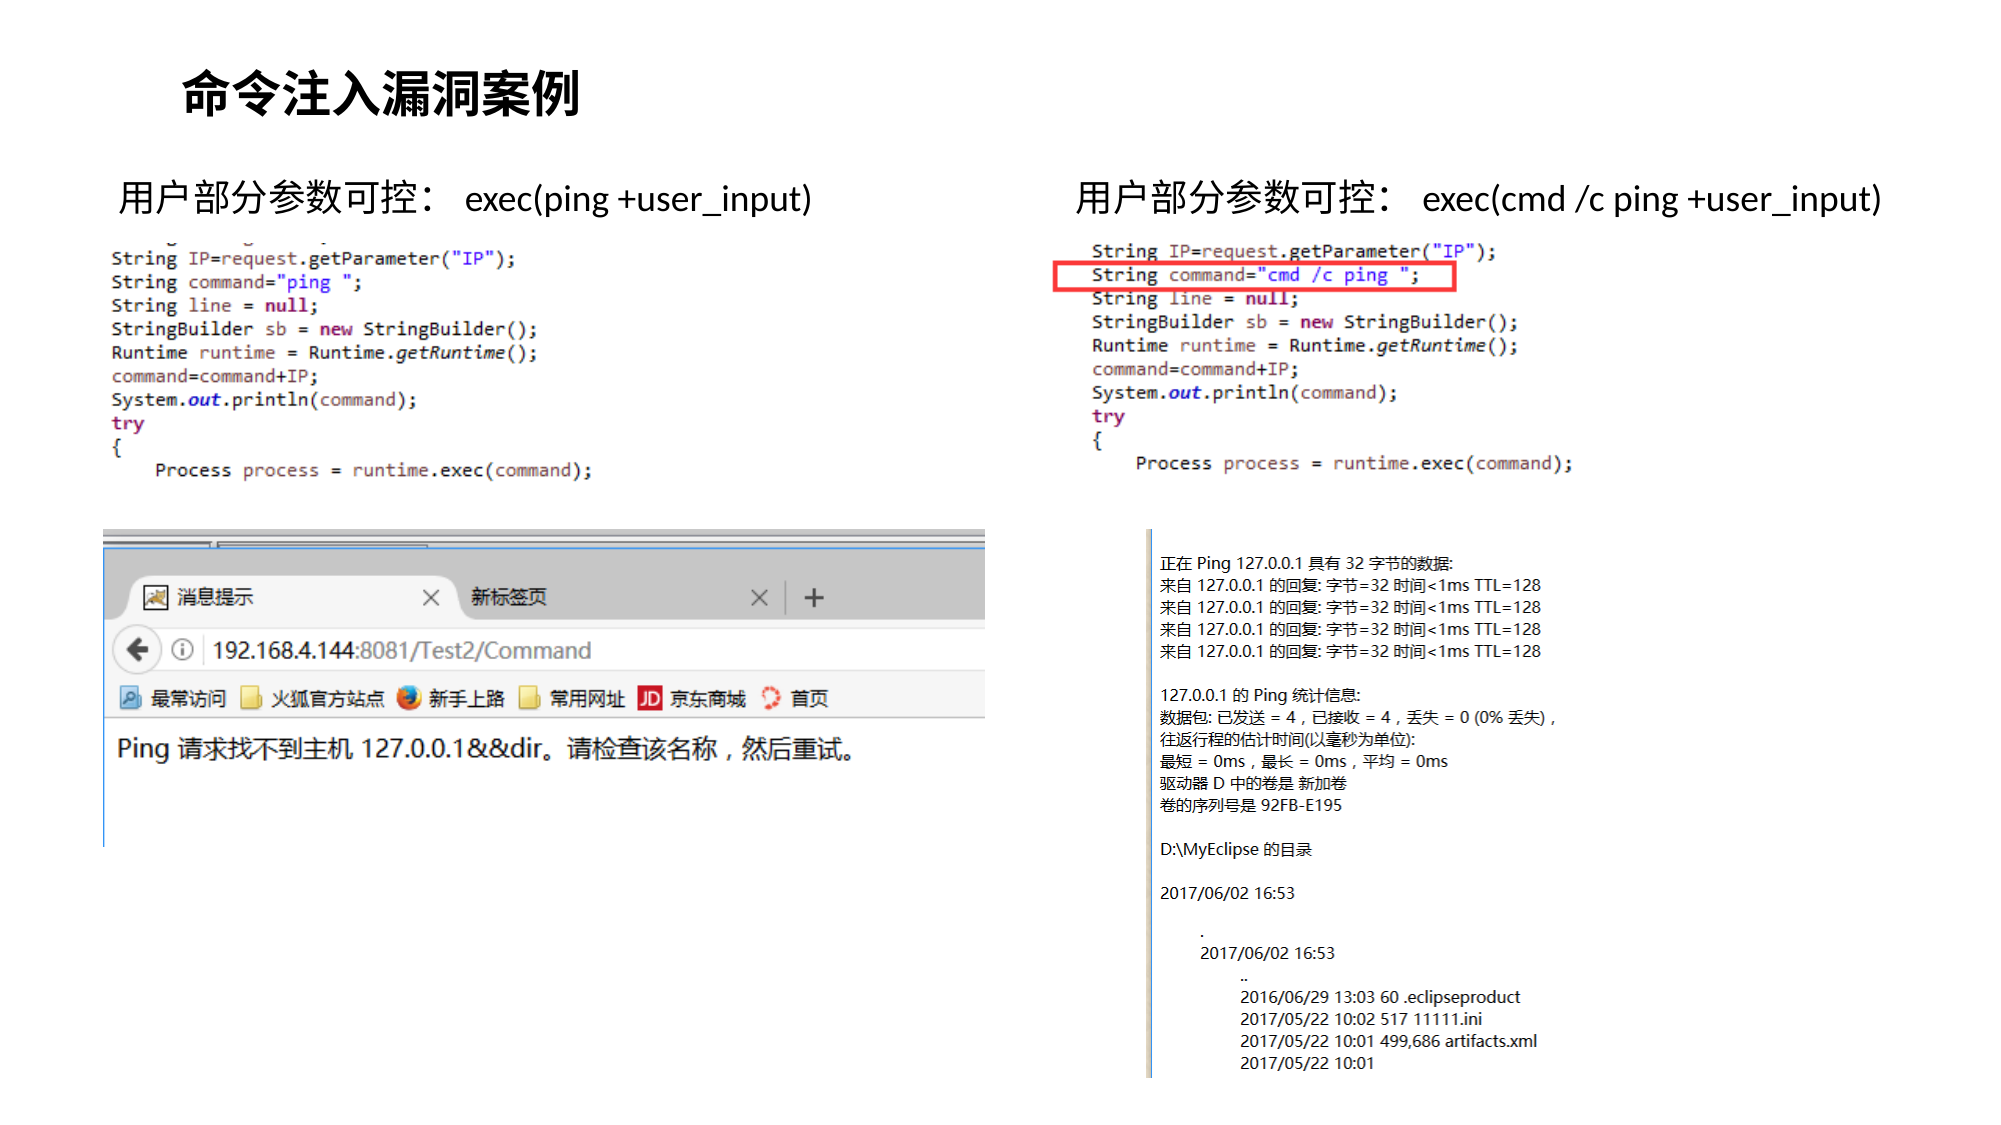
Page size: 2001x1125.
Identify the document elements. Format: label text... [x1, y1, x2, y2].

text_box 命令注入漏洞案例 [166, 54, 1864, 175]
picture [103, 529, 985, 847]
text_box 用户部分参数可控：exec(ping +user_input) [103, 166, 829, 227]
picture [21, 243, 772, 486]
picture [1014, 242, 1806, 479]
text_box 用户部分参数可控：exec(cmd /c ping +user_input) [1061, 166, 1898, 227]
picture [1146, 529, 1720, 1079]
